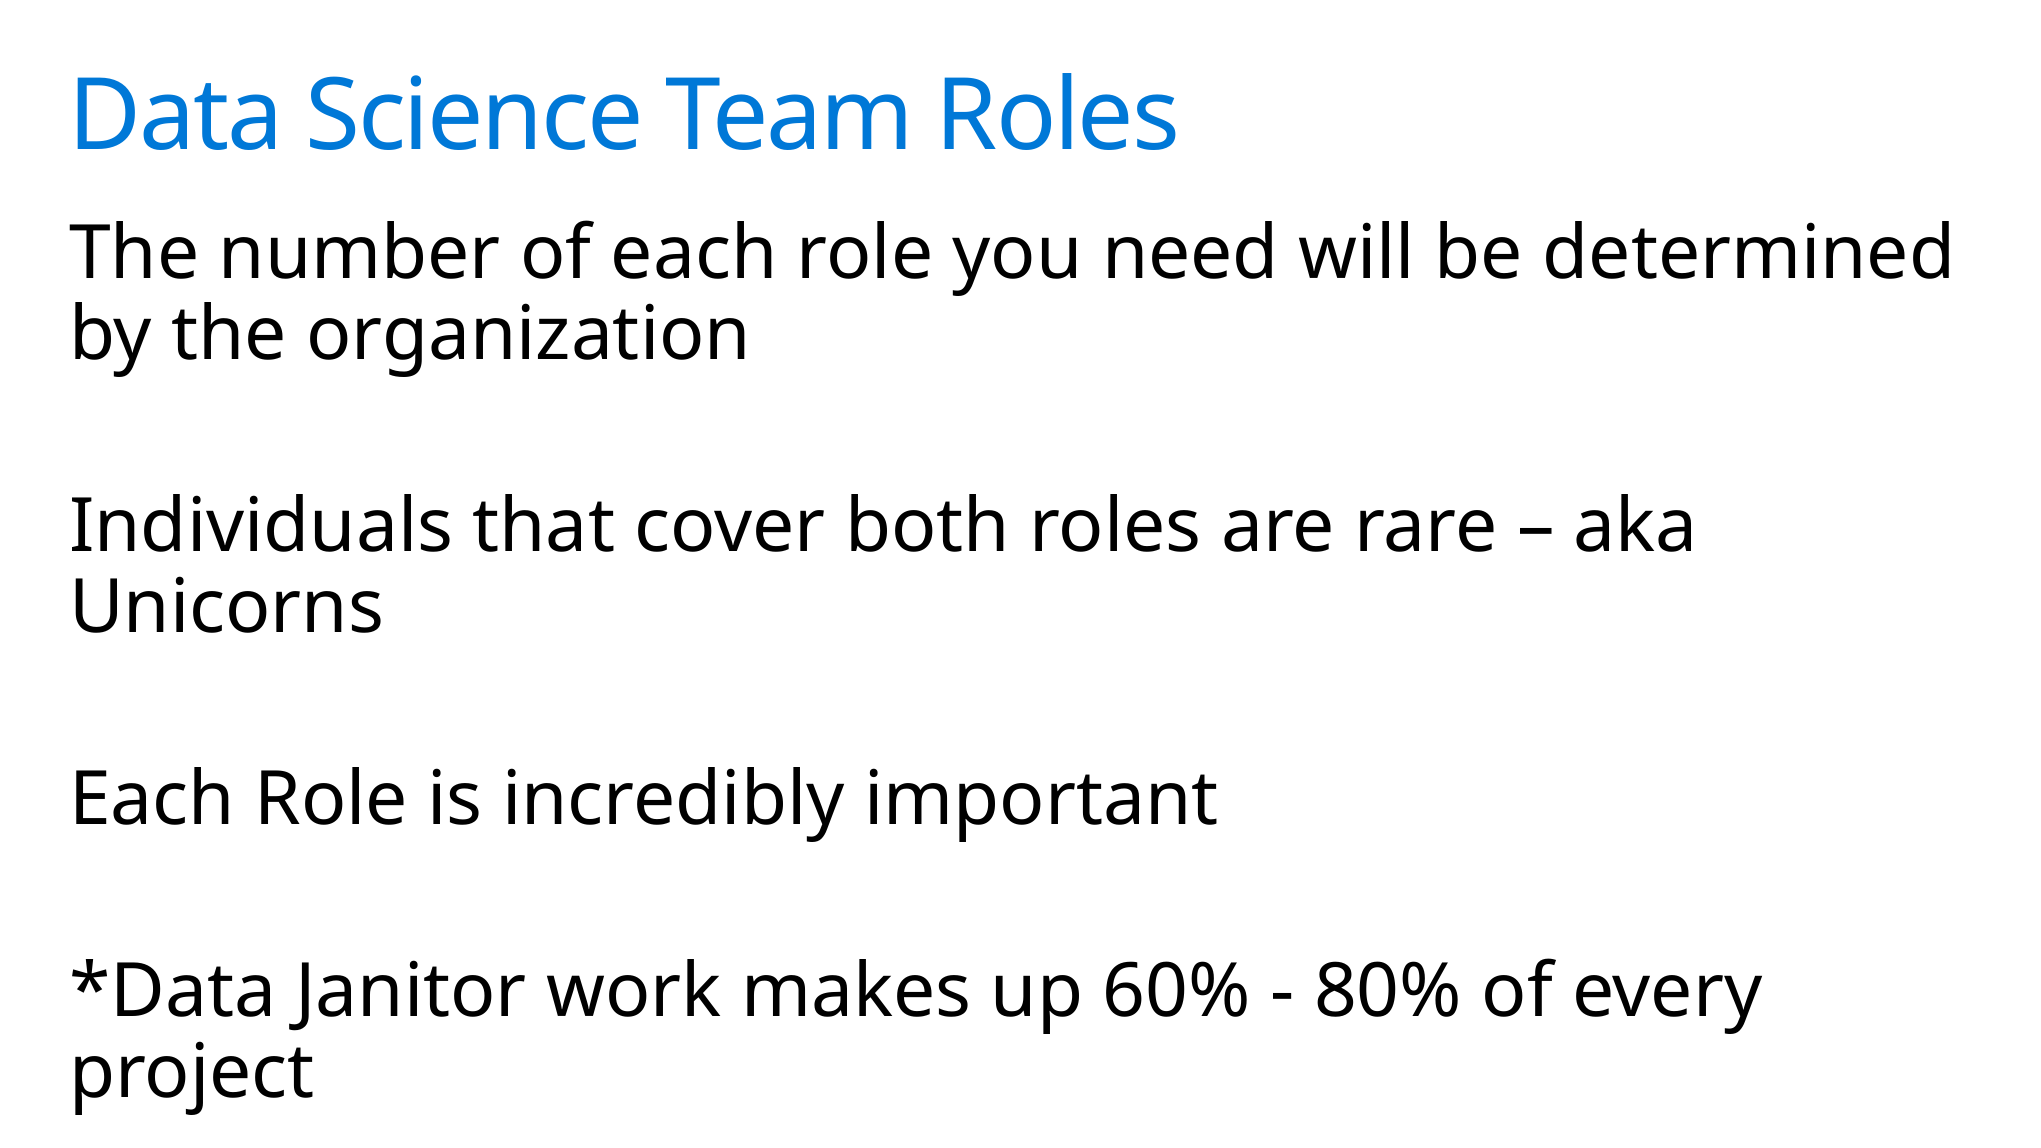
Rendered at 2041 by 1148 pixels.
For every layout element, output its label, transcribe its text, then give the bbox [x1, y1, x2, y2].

title Data Science Team Roles [45, 48, 1996, 199]
list The number of each role you need will be determined by the organization Individuals that cover both roles are rare – aka Unicorns Each Role is incredibly important *Data Janitor work makes up 60% - 80% of every project [45, 199, 1995, 1009]
